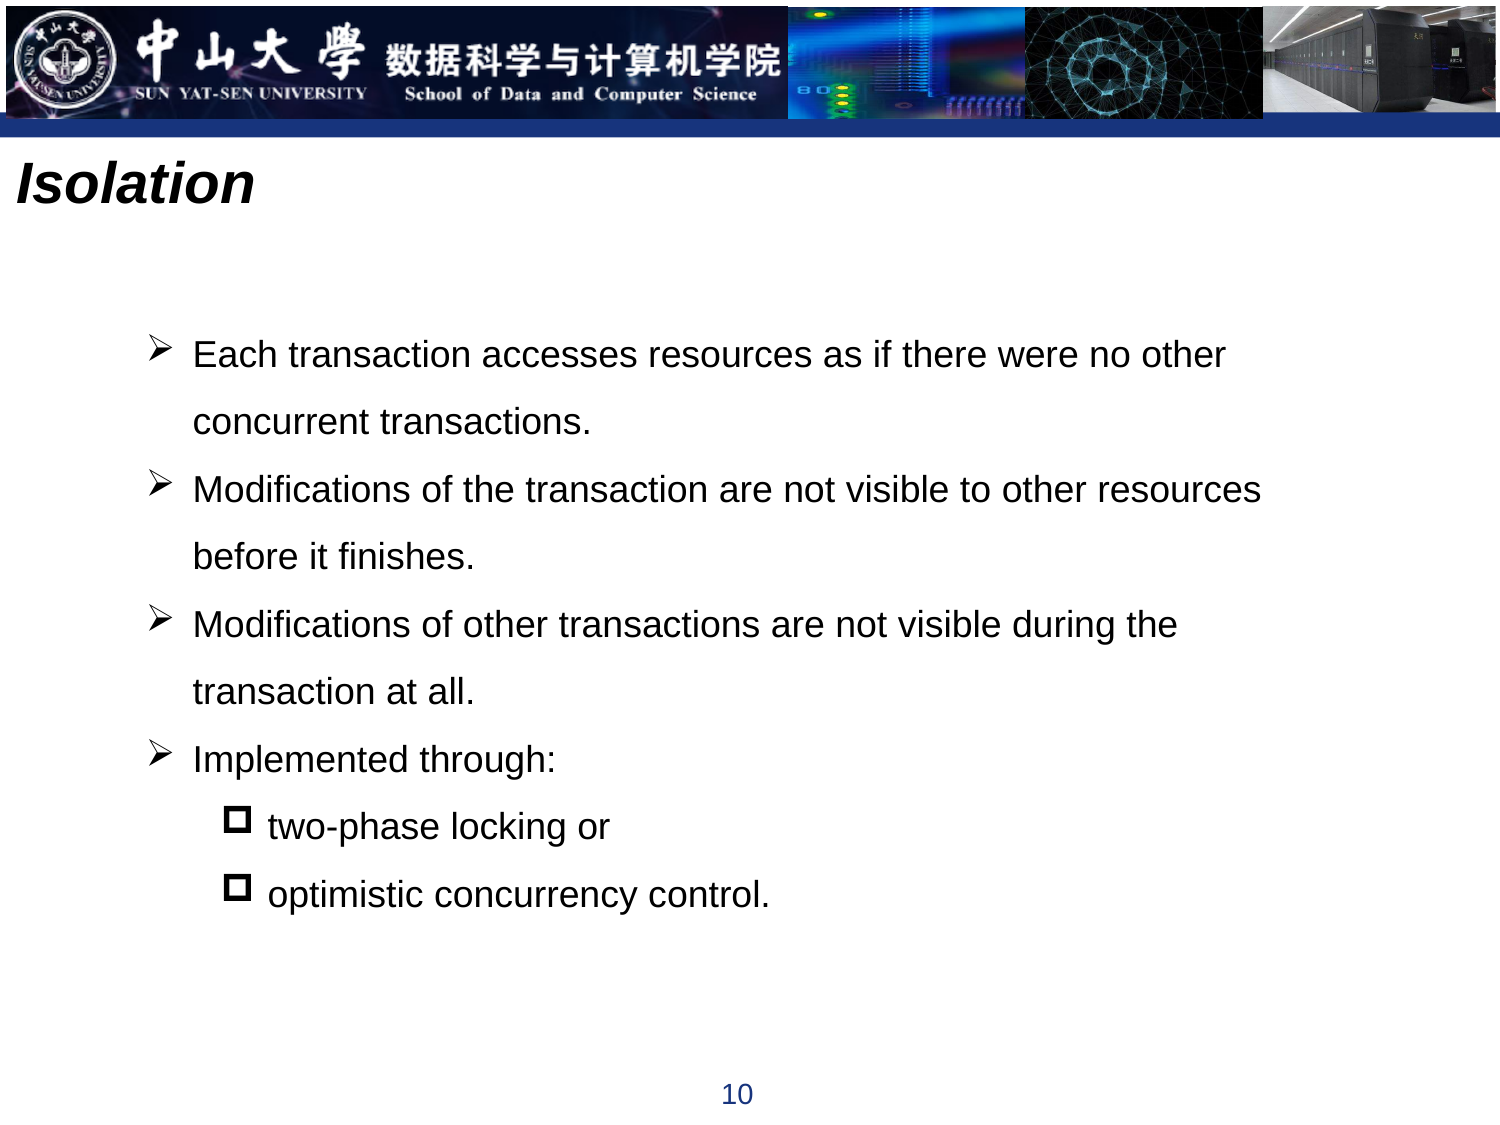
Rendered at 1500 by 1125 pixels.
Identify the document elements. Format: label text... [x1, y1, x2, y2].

slide_number 10 [562, 1067, 913, 1119]
picture [6, 6, 1496, 119]
text_box Each transaction accesses resources as if there were no other concurrent transactions. Modifications of the transaction are not visible to other resources before it finishes. Modifications of other transactions are not visible during the transaction at all. Implemented through: two-phase locking or optimistic concurrency control. [130, 299, 1331, 923]
text_box Isolation [1, 137, 272, 223]
